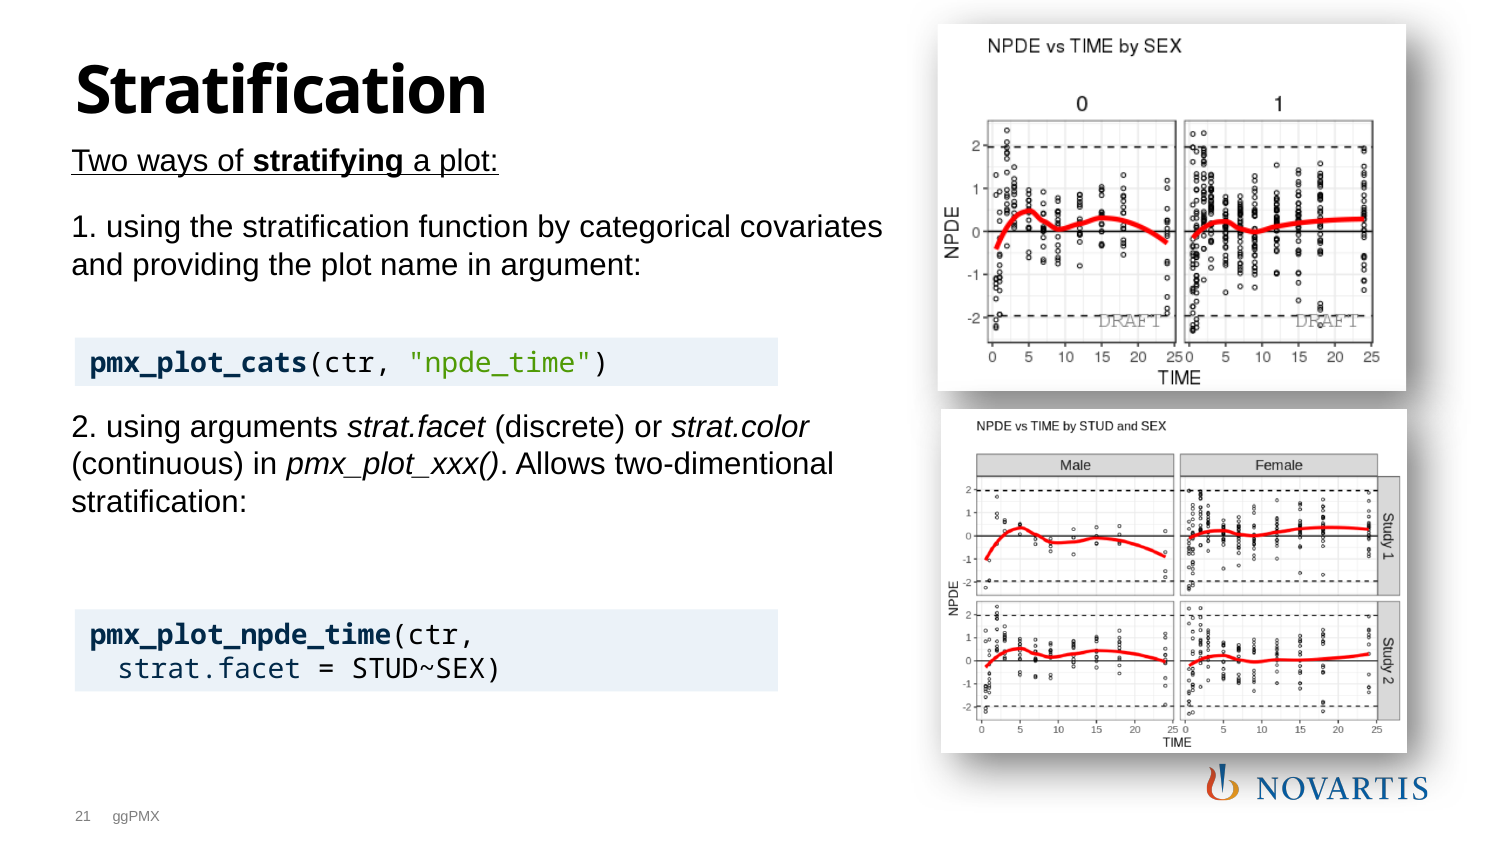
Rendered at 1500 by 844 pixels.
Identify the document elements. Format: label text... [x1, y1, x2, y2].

picture [936, 24, 1407, 391]
picture [1204, 761, 1430, 803]
text_box pmx_plot_cats(ctr, "npde_time") [74, 337, 778, 386]
text_box pmx_plot_npde_time(ctr, strat.facet = STUD~SEX) [74, 609, 778, 692]
slide_number 21 [75, 806, 113, 844]
list Two ways of stratifying a plot: 1. using the stratification function by categorical covariates and providing the plot name in argument: 2. using arguments strat.facet (discrete) or strat.color (continuous) in pmx_plot_xxx(). Allows two-dimentional stratification: [71, 140, 919, 743]
picture [940, 409, 1407, 754]
footer ggPMX [113, 806, 735, 844]
title Stratification [75, 56, 921, 214]
